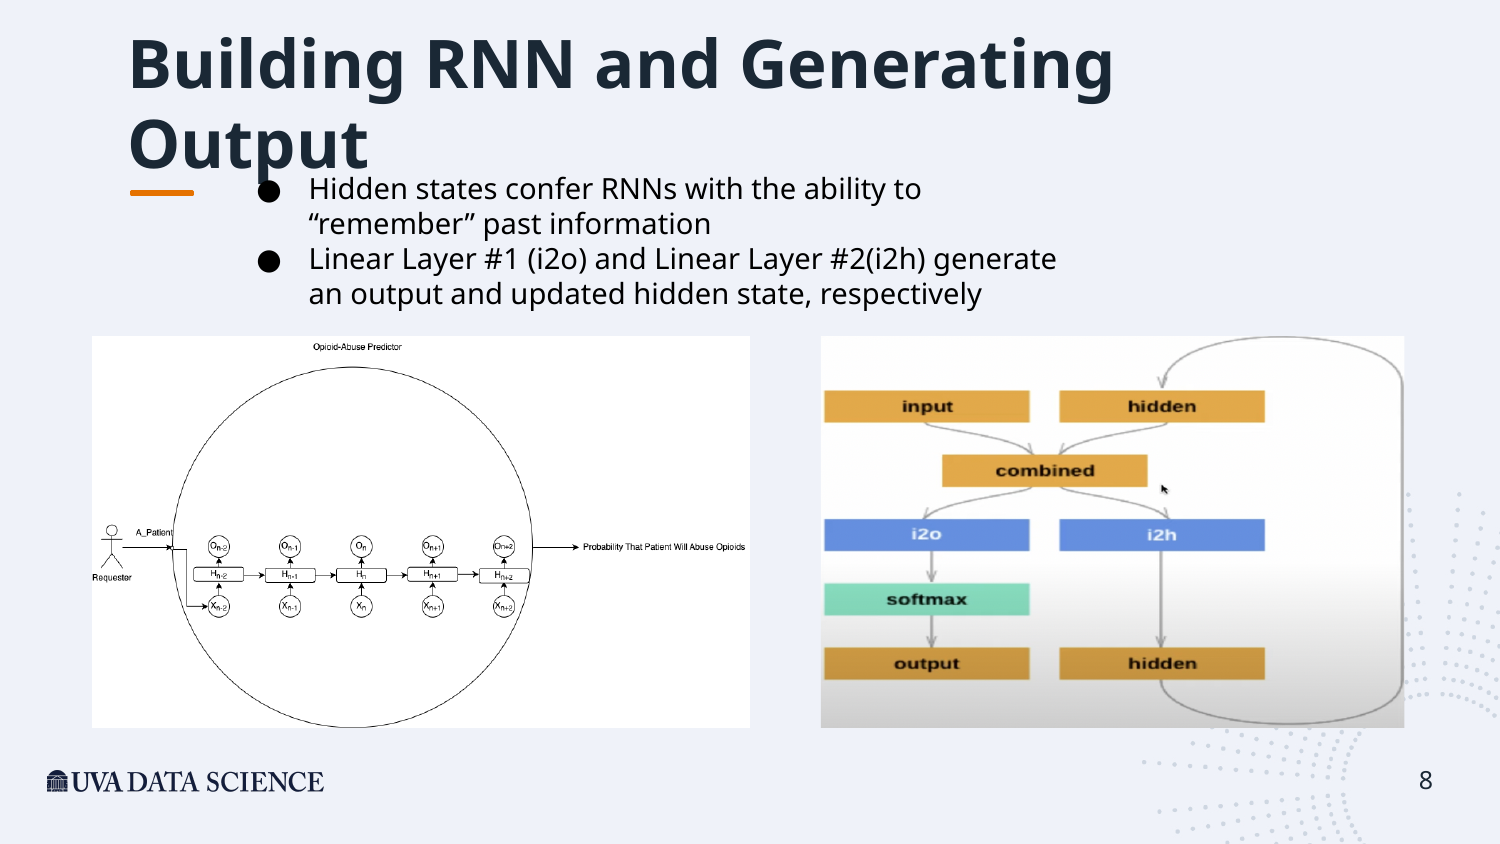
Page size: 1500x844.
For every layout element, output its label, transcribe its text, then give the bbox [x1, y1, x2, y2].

text_box Hidden states confer RNNs with the ability to “remember” past information Linear Layer #1 (i2o) and Linear Layer #2(i2h) generate an output and updated hidden state, respectively [218, 155, 1090, 326]
picture [0, 0, 1500, 844]
slide_number ‹#› [1390, 748, 1462, 814]
title Building RNN and Generating Output [112, 57, 1388, 147]
